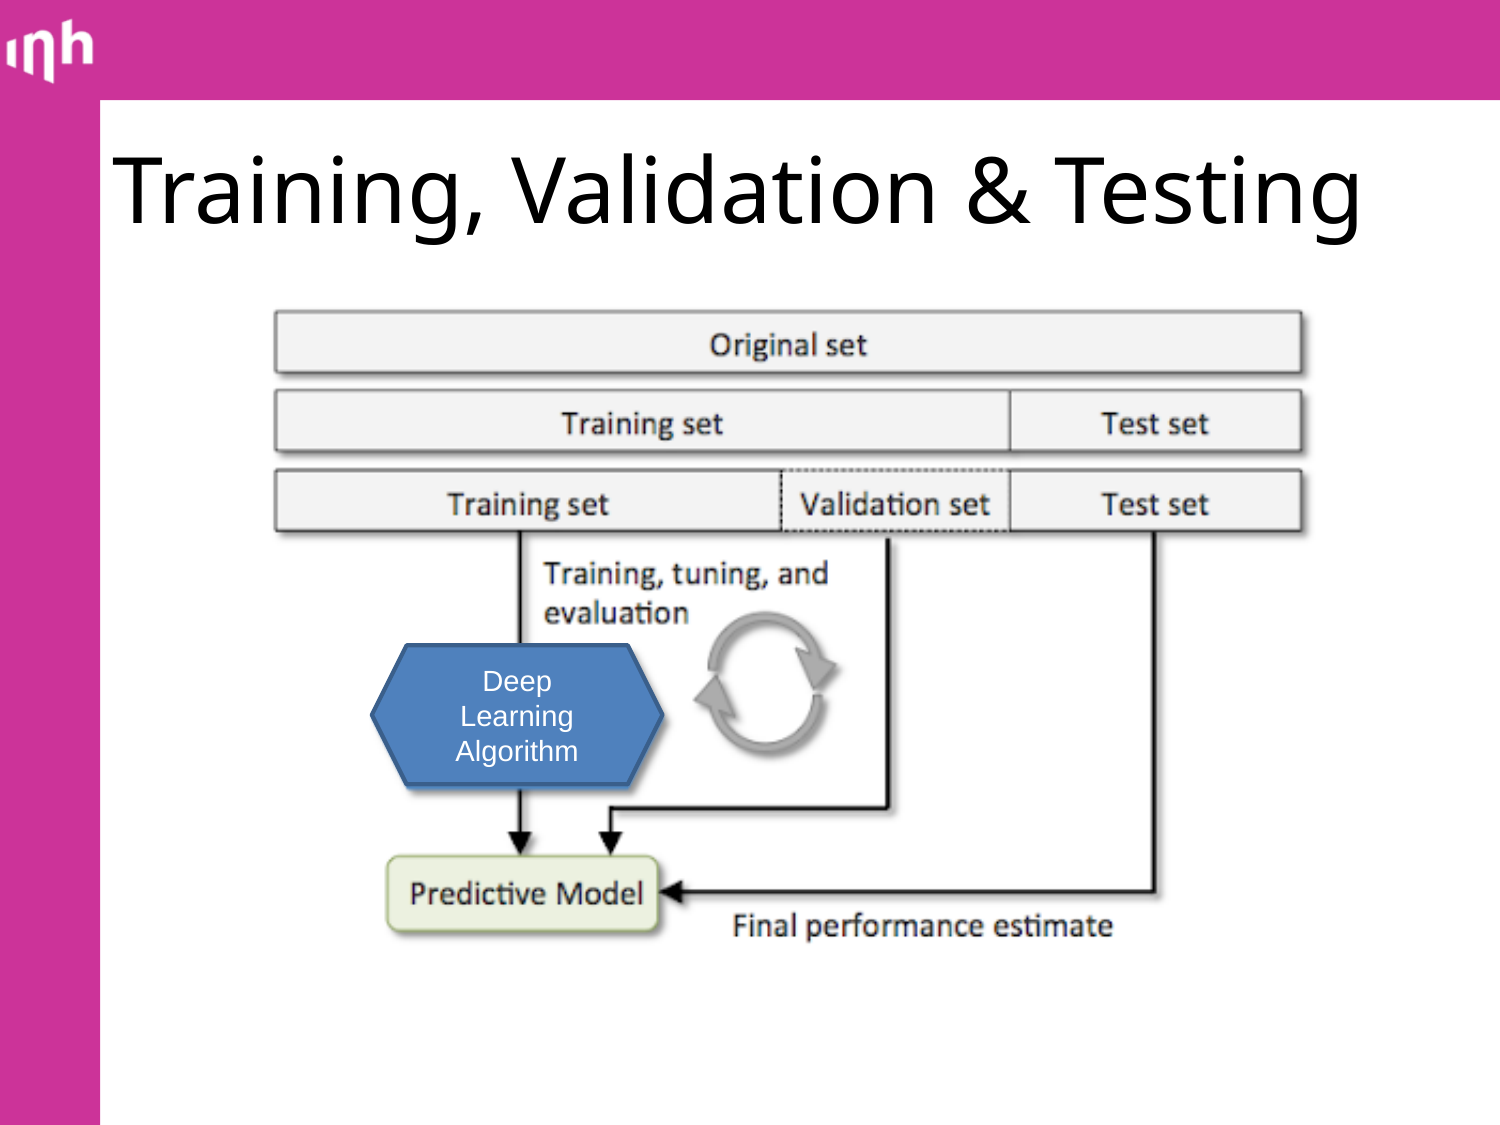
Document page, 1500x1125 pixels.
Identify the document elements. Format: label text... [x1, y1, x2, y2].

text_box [242, 291, 1337, 982]
picture [0, 1, 101, 102]
title Training, Validation & Testing [112, 99, 1388, 288]
